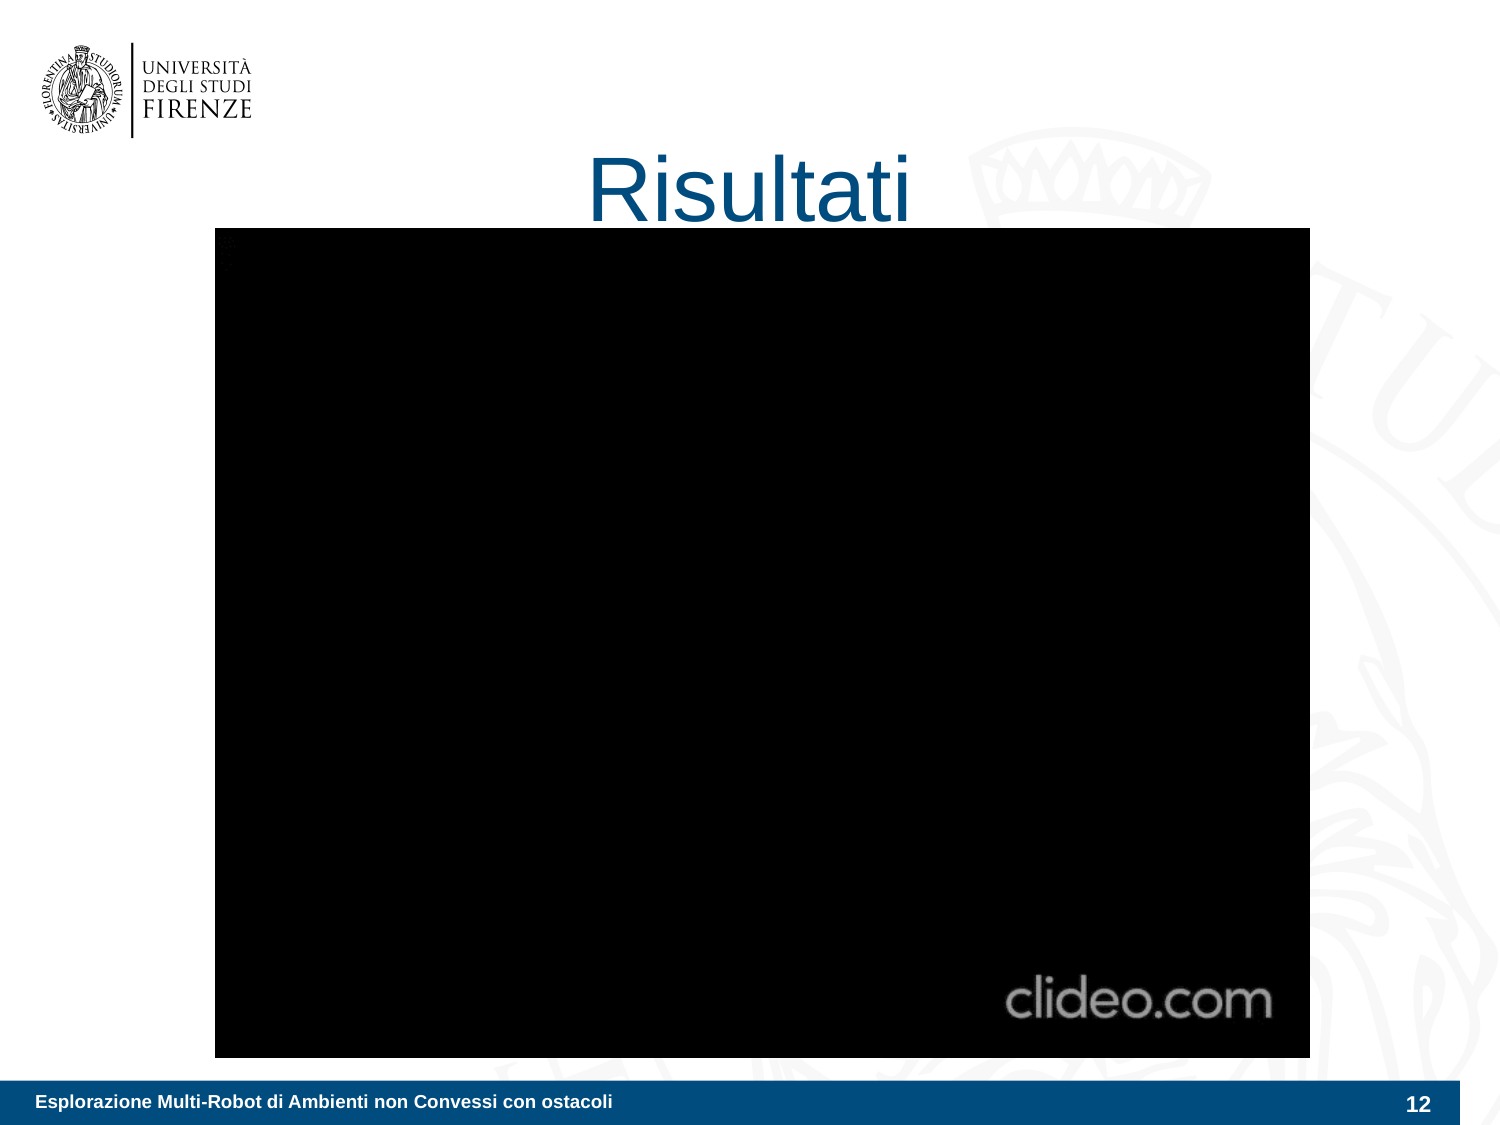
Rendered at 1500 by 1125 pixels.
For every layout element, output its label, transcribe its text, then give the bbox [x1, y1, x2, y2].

text_box Risultati [571, 122, 929, 228]
text_box Esplorazione Multi-Robot di Ambienti non Convessi con ostacoli [20, 1082, 1116, 1125]
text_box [214, 228, 1311, 1059]
text_box 12 [1353, 1082, 1446, 1125]
picture [0, 0, 1500, 1125]
